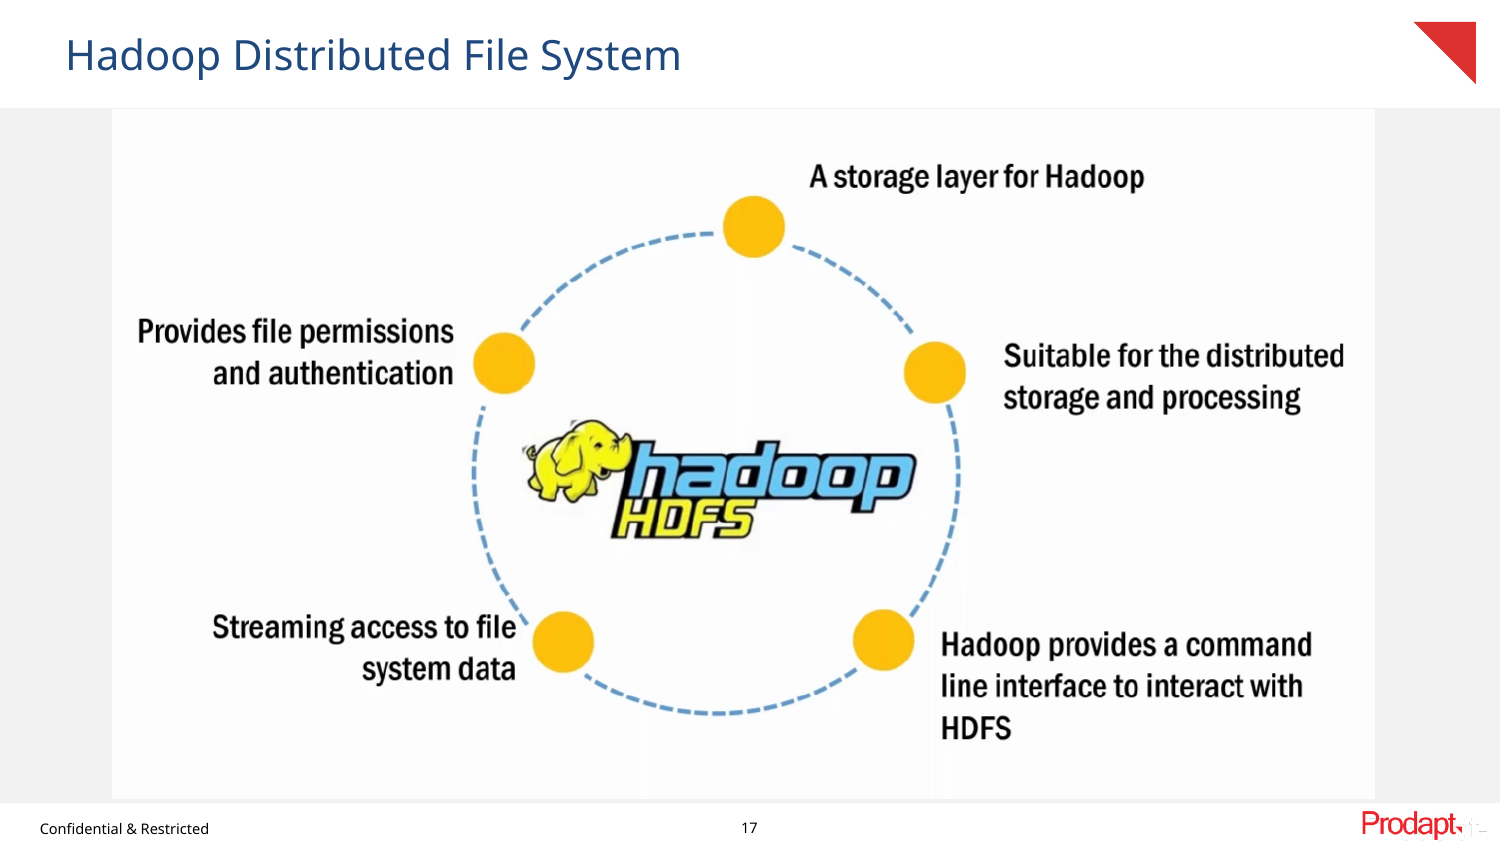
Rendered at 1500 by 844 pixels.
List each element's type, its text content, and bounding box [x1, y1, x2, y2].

picture [1360, 809, 1487, 844]
picture [112, 109, 1376, 800]
title Hadoop Distributed File System [50, 0, 1462, 108]
slide_number 17 [717, 817, 781, 841]
